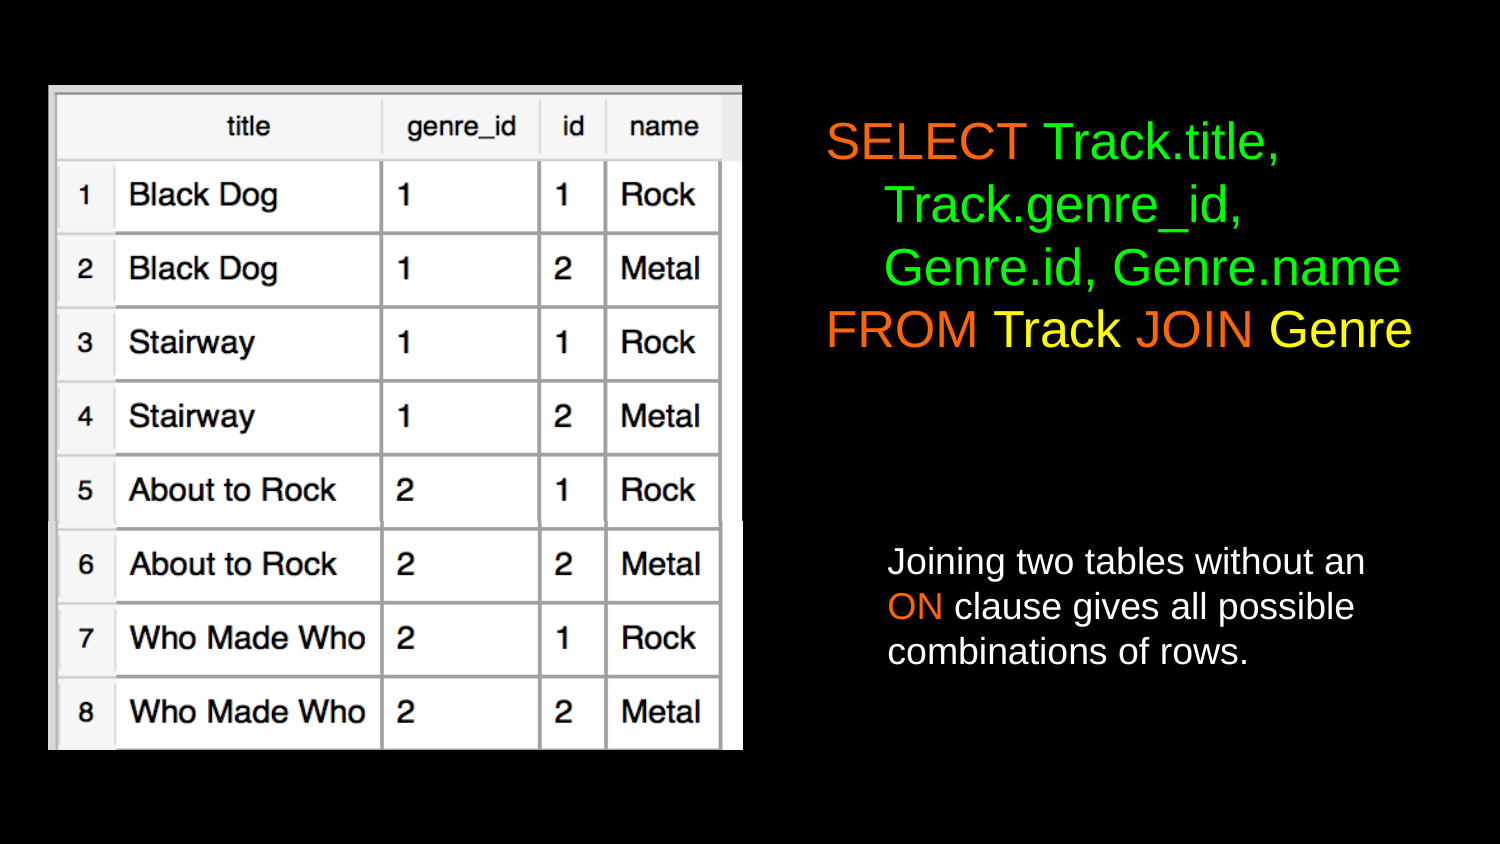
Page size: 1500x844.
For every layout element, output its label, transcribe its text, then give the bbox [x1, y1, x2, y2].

text_box SELECT Track.title, Track.genre_id, Genre.id, Genre.name FROM Track JOIN Genre [825, 73, 1441, 455]
text_box Joining two tables without an ON clause gives all possible combinations of rows. [878, 532, 1388, 703]
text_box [48, 85, 743, 750]
